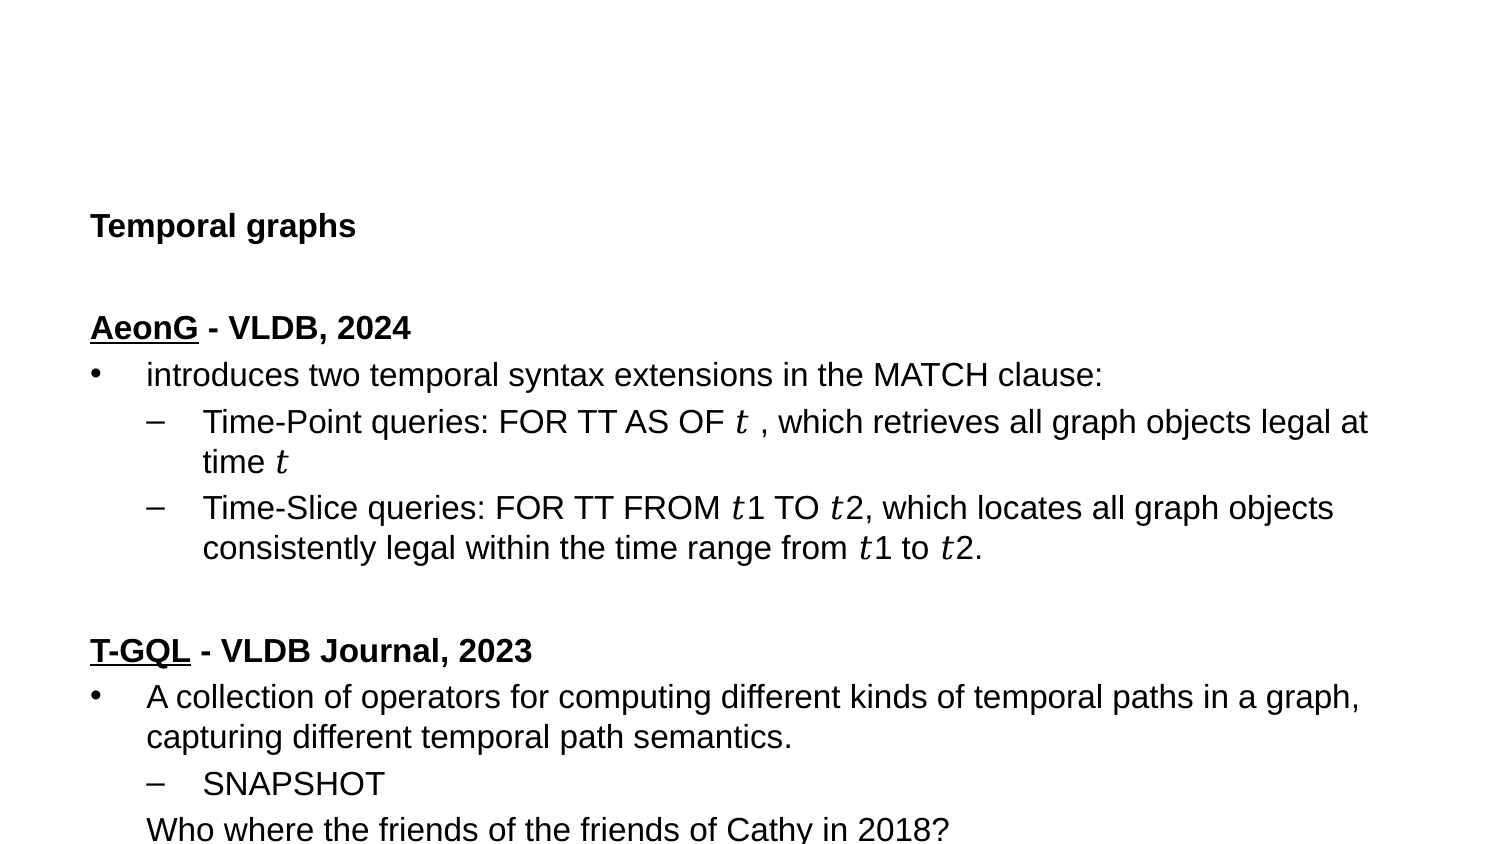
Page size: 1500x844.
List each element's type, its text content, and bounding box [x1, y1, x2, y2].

list Temporal graphs AeonG - VLDB, 2024 introduces two temporal syntax extensions in the MATCH clause: Time-Point queries: FOR TT AS OF 𝑡 , which retrieves all graph objects legal at time 𝑡 Time-Slice queries: FOR TT FROM 𝑡1 TO 𝑡2, which locates all graph objects consistently legal within the time range from 𝑡1 to 𝑡2. T-GQL - VLDB Journal, 2023 A collection of operators for computing different kinds of temporal paths in a graph, capturing different temporal path semantics. SNAPSHOT Who where the friends of the friends of Cathy in 2018? SELECT p2.Name as friend_name MATCH (p1:Person) - [:Friend*2] -> (p2:Person) WHERE p1.Name = ’Cathy Van Bourne’ SNAPSHOT ’2018’ BETWEEN Where did the friends of Pauline live between 2000 and 2004? SELECT c.Name MATCH (p1:Person) - [:Friend] -> (p2:Person), (p2) - [:LivedIn] -> (c:City) WHERE p1.Name = ’Pauline Boutler’ BETWEEN ’2000’ and ’2004’ WHEN Who were friends of Mary while she was living in Antwerp? SELECT p2.Name as friend_name MATCH (p1:Person) - [:Friend] -> (p2:Person) WHERE p1.Name = ’Mary Smith-Taylor’ WHEN MATCH (p1) - [e:LivedIn] -> (c:City) WHERE c.Name = ’Antwerp’ Temporal graphs Clock-G [75, 196, 1425, 754]
